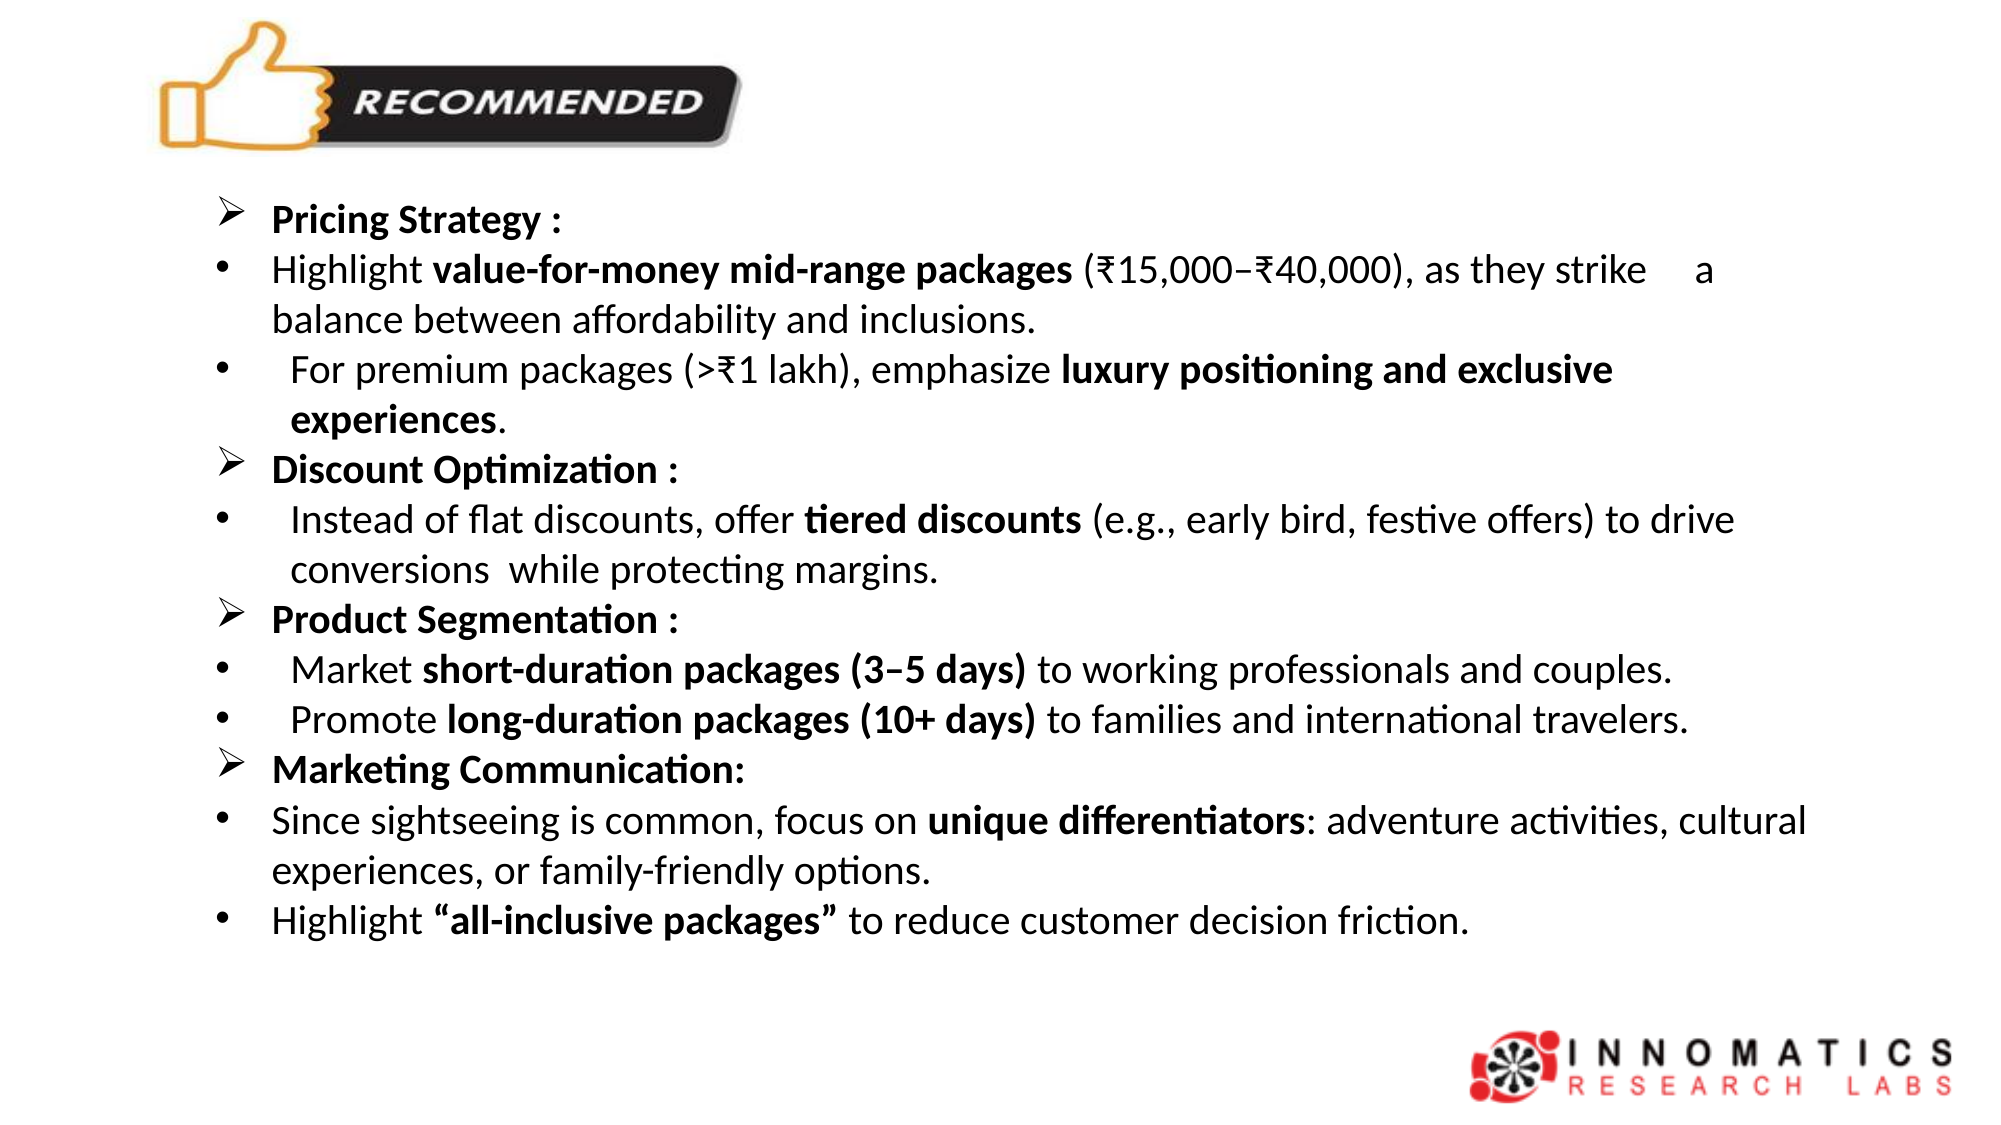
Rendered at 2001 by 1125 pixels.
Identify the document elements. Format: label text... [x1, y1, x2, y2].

picture [55, 17, 852, 157]
list Pricing Strategy : Highlight value-for-money mid-range packages (₹15,000–₹40,000), as they strike a balance between affordability and inclusions. For premium packages (>₹1 lakh), emphasize luxury positioning and exclusive experiences. Discount Optimization : Instead of flat discounts, offer tiered discounts (e.g., early bird, festive offers) to drive conversions while protecting margins. Product Segmentation : Market short-duration packages (3–5 days) to working professionals and couples. Promote long-duration packages (10+ days) to families and international travelers. Marketing Communication: Since sightseeing is common, focus on unique differentiators: adventure activities, cultural experiences, or family-friendly options. Highlight “all-inclusive packages” to reduce customer decision friction. [200, 183, 1836, 1025]
picture [1445, 1014, 1975, 1125]
